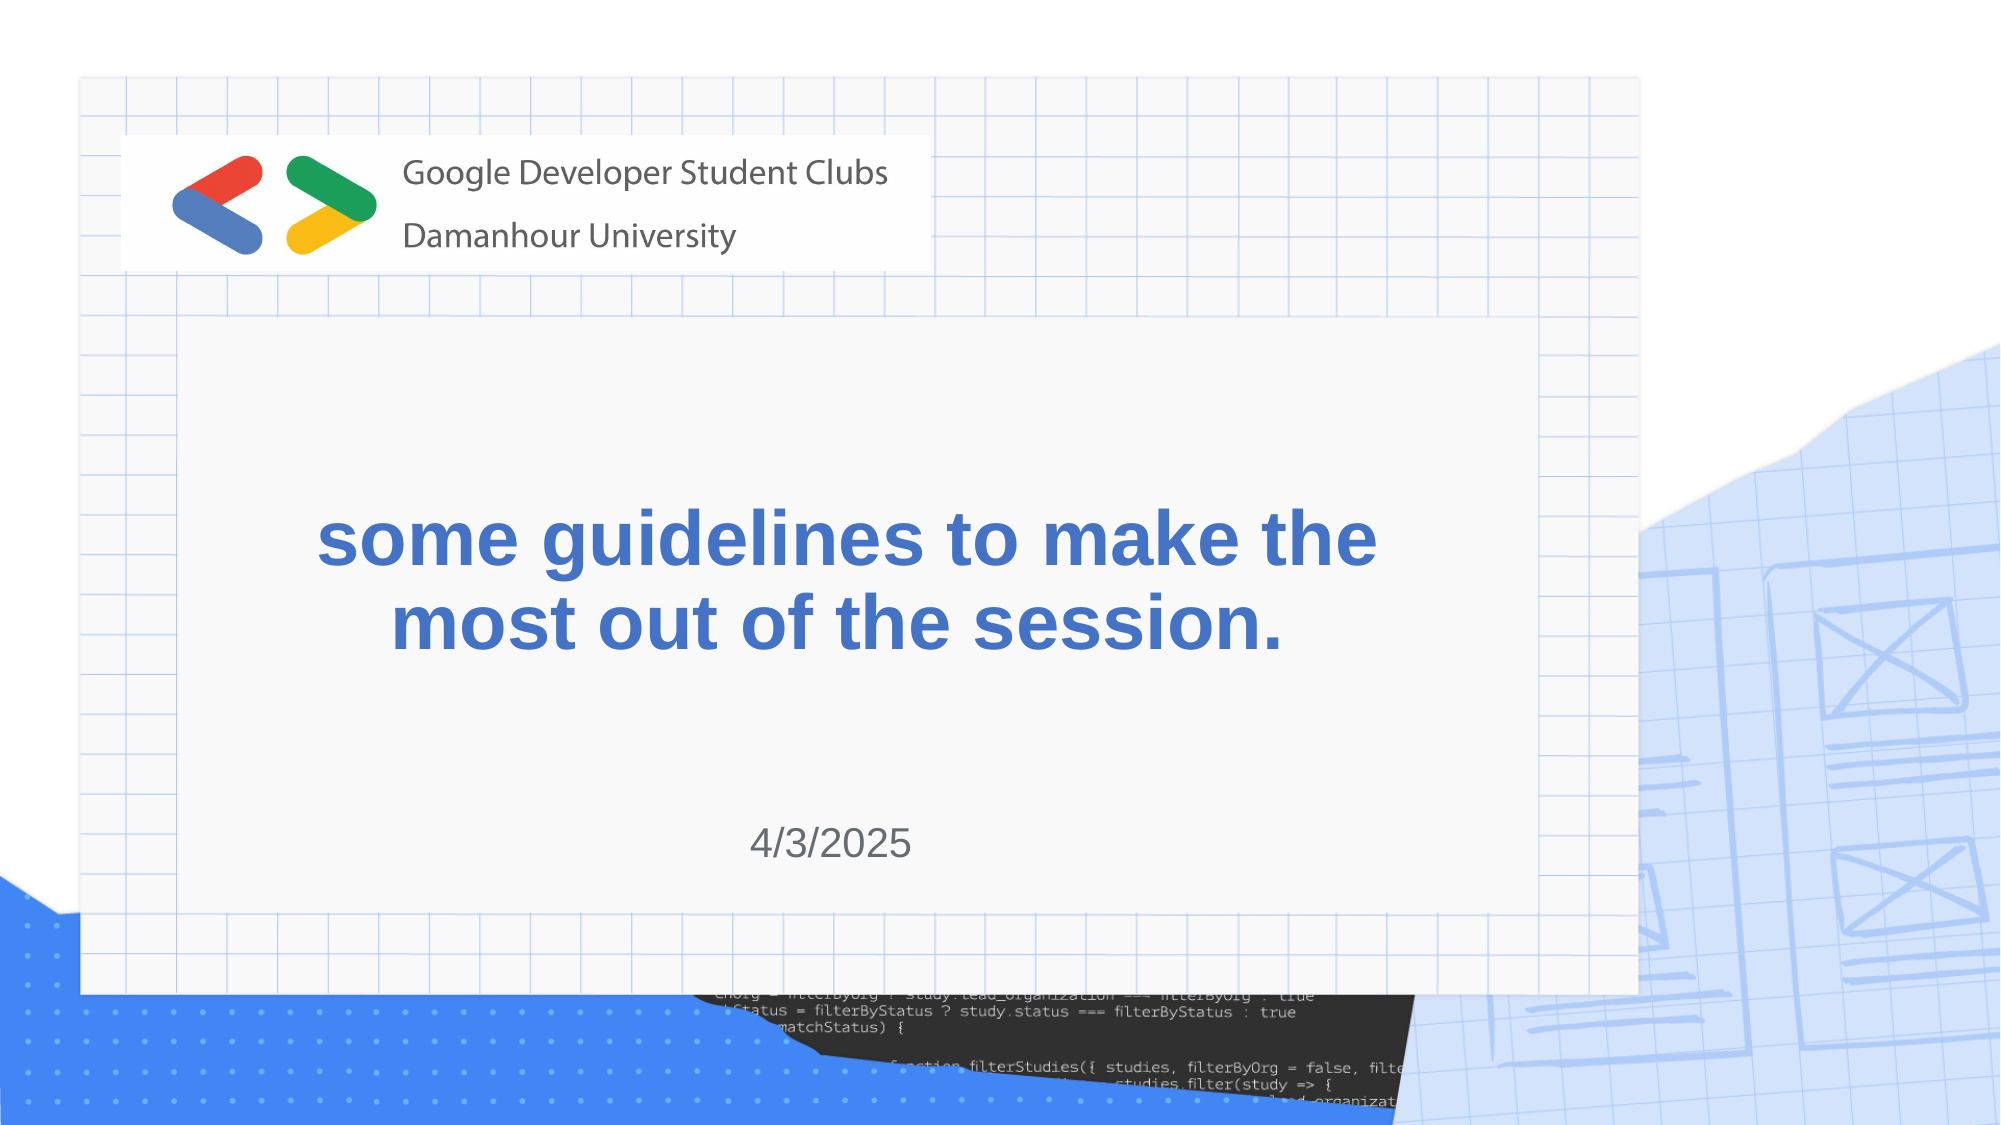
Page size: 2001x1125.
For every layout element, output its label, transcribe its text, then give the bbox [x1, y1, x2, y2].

title some guidelines to make the most out of the session. [229, 490, 1467, 694]
picture [0, 0, 2001, 1125]
subtitle 4/3/2025 [742, 807, 1053, 1125]
